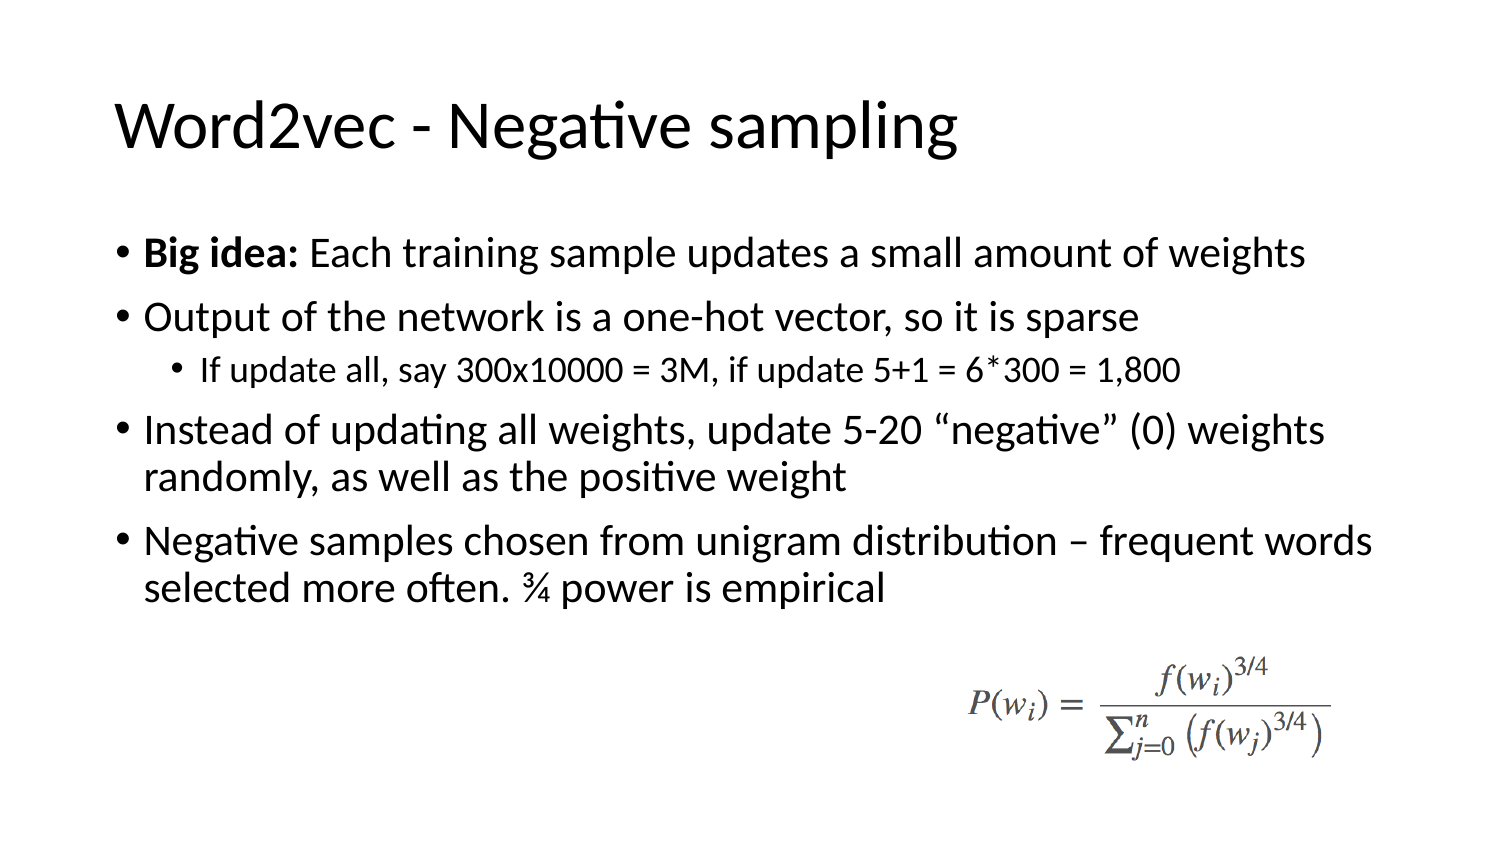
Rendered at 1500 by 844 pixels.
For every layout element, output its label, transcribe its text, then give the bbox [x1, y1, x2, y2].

list Big idea: Each training sample updates a small amount of weights Output of the network is a one-hot vector, so it is sparse If update all, say 300x10000 = 3M, if update 5+1 = 6*300 = 1,800 Instead of updating all weights, update 5-20 “negative” (0) weights randomly, as well as the positive weight Negative samples chosen from unigram distribution – frequent words selected more often. ¾ power is empirical [103, 224, 1397, 760]
title Word2vec - Negative sampling [103, 44, 1397, 208]
picture [955, 618, 1398, 801]
